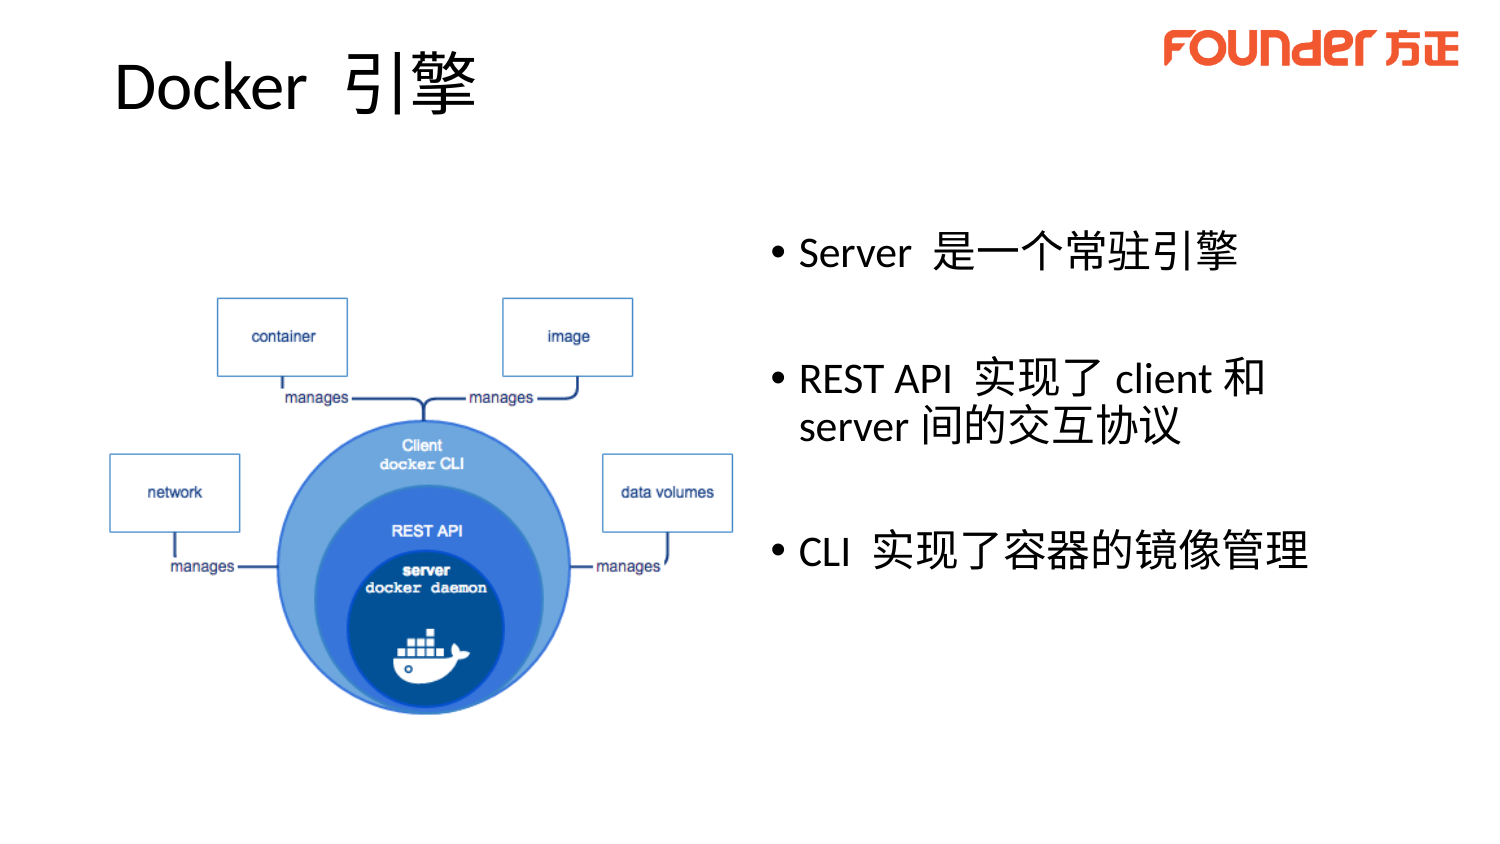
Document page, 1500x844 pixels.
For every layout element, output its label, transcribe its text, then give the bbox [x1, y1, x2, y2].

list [103, 242, 741, 742]
picture [1136, 0, 1485, 102]
list Server 是一个常驻引擎 REST API 实现了client和server间的交互协议 CLI 实现了容器的镜像管理 [759, 224, 1397, 760]
title Docker 引擎 [103, 44, 1397, 208]
